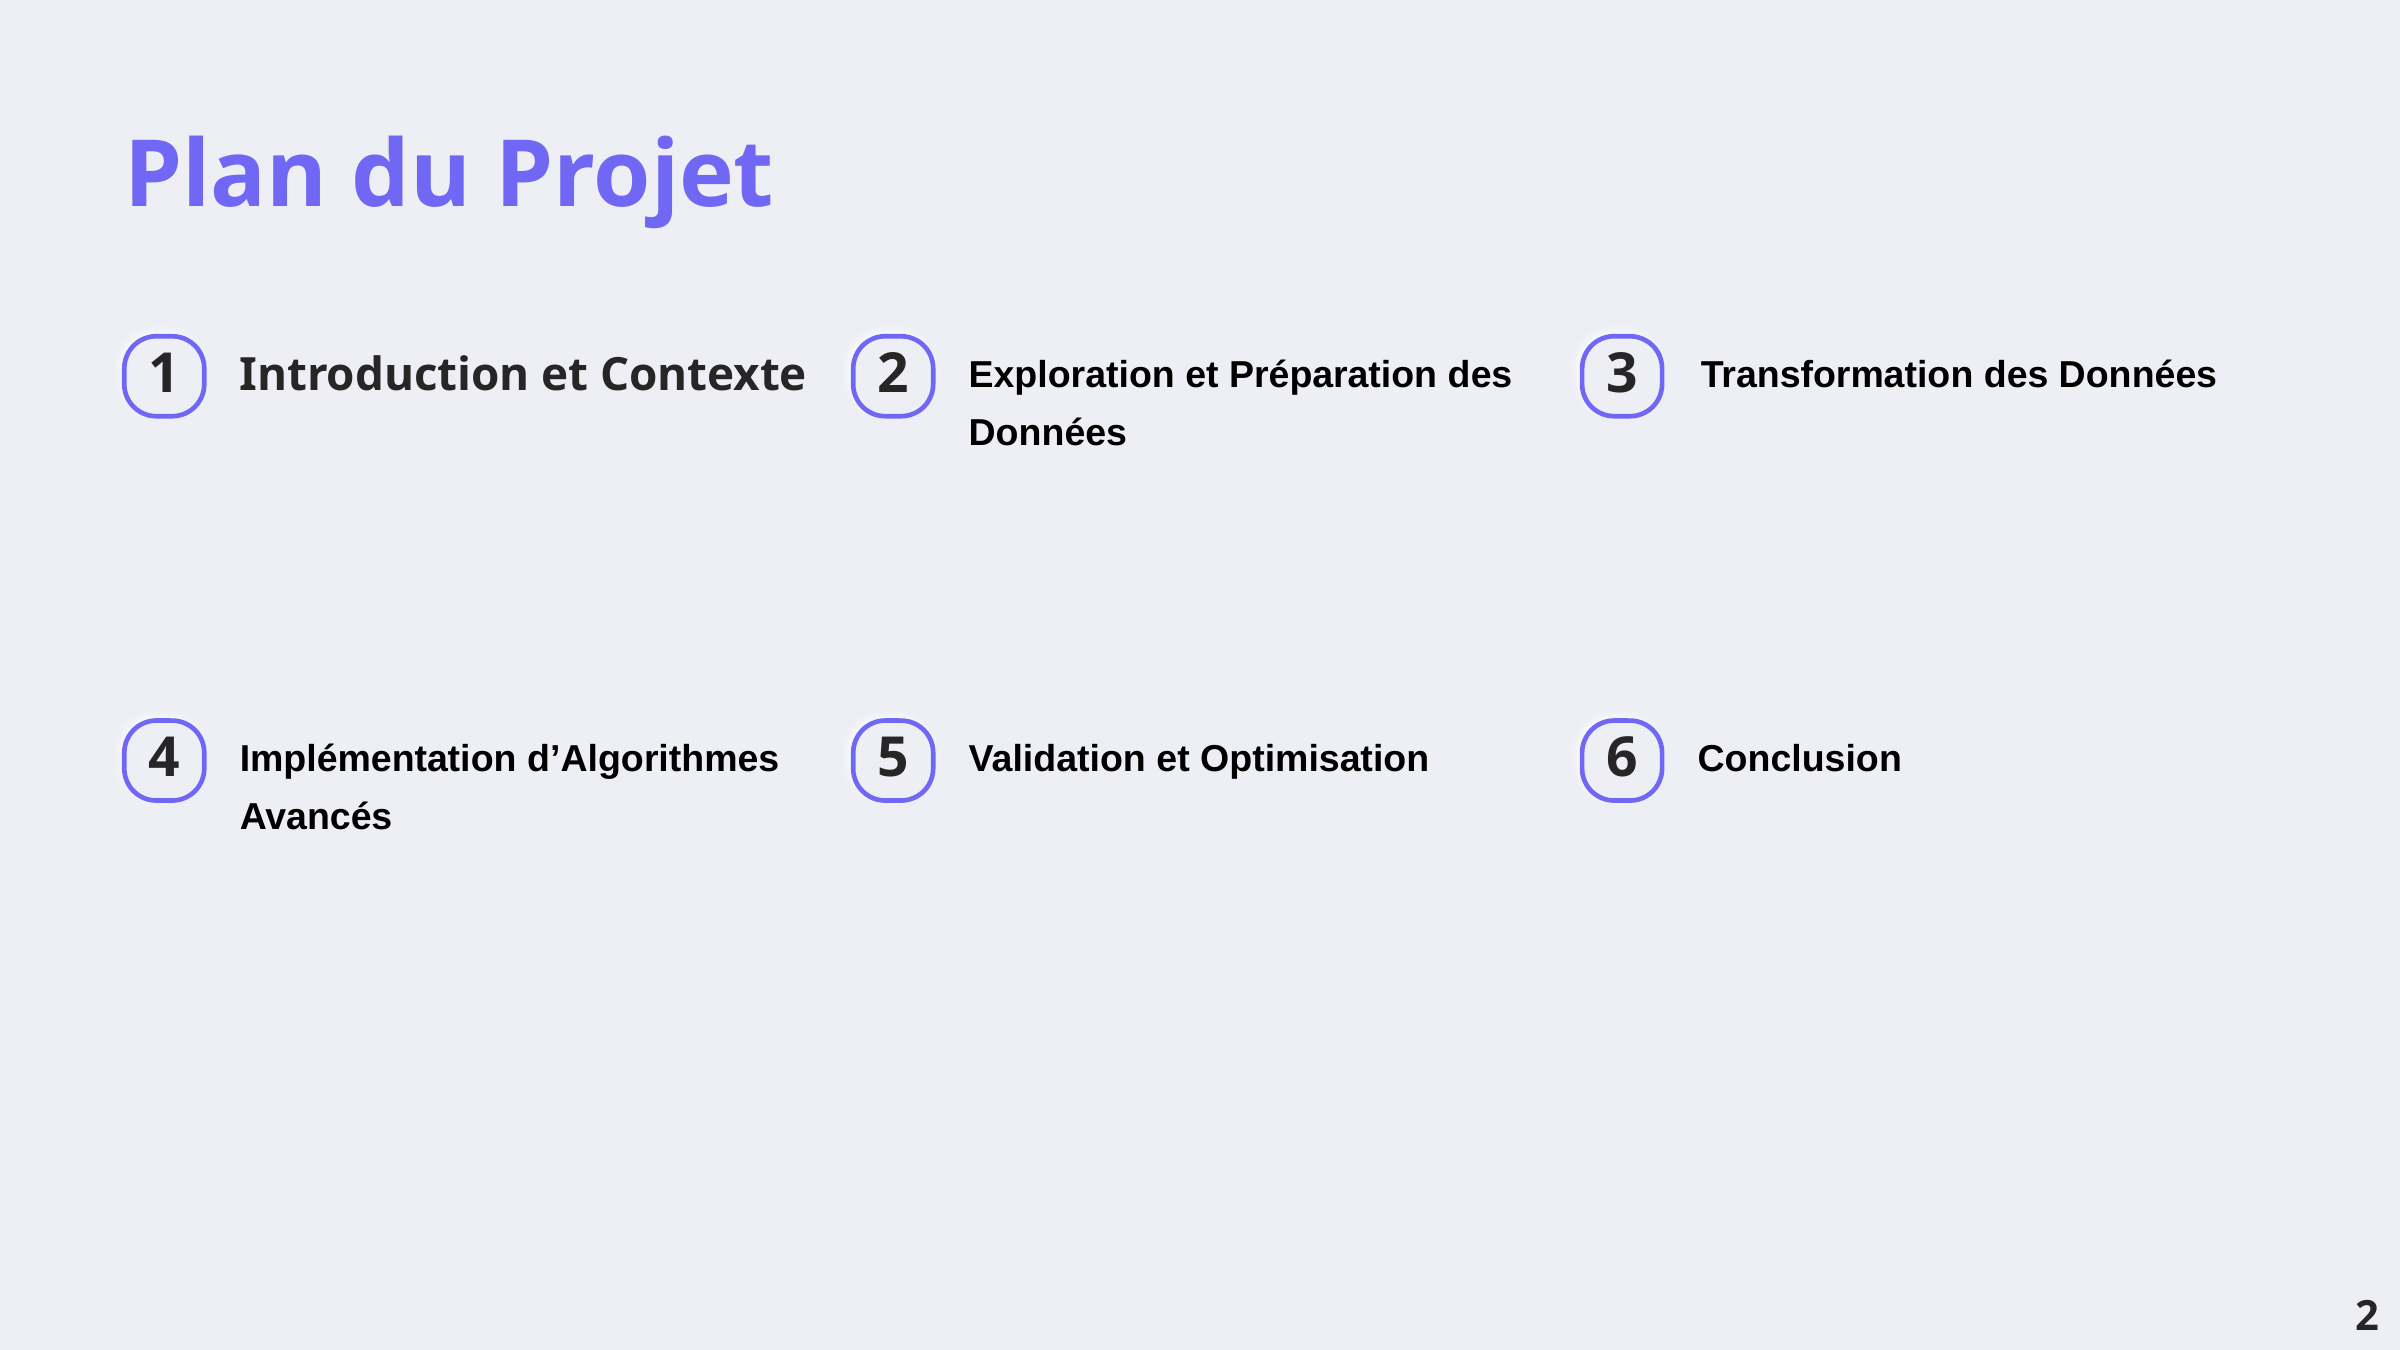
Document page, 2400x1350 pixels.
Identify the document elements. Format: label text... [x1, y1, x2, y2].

text_box Implémentation d’Algorithmes Avancés [239, 720, 818, 838]
text_box [2109, 1271, 2388, 1341]
text_box 2 [877, 348, 909, 405]
text_box [124, 336, 205, 417]
text_box 6 [1607, 732, 1638, 789]
text_box Transformation des Données [1700, 336, 2259, 395]
text_box 4 [147, 732, 182, 789]
text_box [1582, 336, 1663, 417]
text_box [853, 720, 934, 801]
text_box Validation et Optimisation [968, 720, 1547, 838]
text_box Plan du Projet [124, 108, 1060, 226]
text_box 2 [2352, 1283, 2383, 1340]
text_box Conclusion [1697, 720, 2169, 779]
text_box [853, 336, 934, 417]
text_box 1 [154, 348, 175, 405]
text_box Exploration et Préparation des Données [968, 336, 1547, 454]
text_box [1582, 720, 1663, 801]
text_box 3 [1607, 348, 1638, 405]
text_box 5 [878, 732, 909, 789]
text_box Introduction et Contexte [239, 341, 749, 400]
text_box [124, 720, 205, 801]
